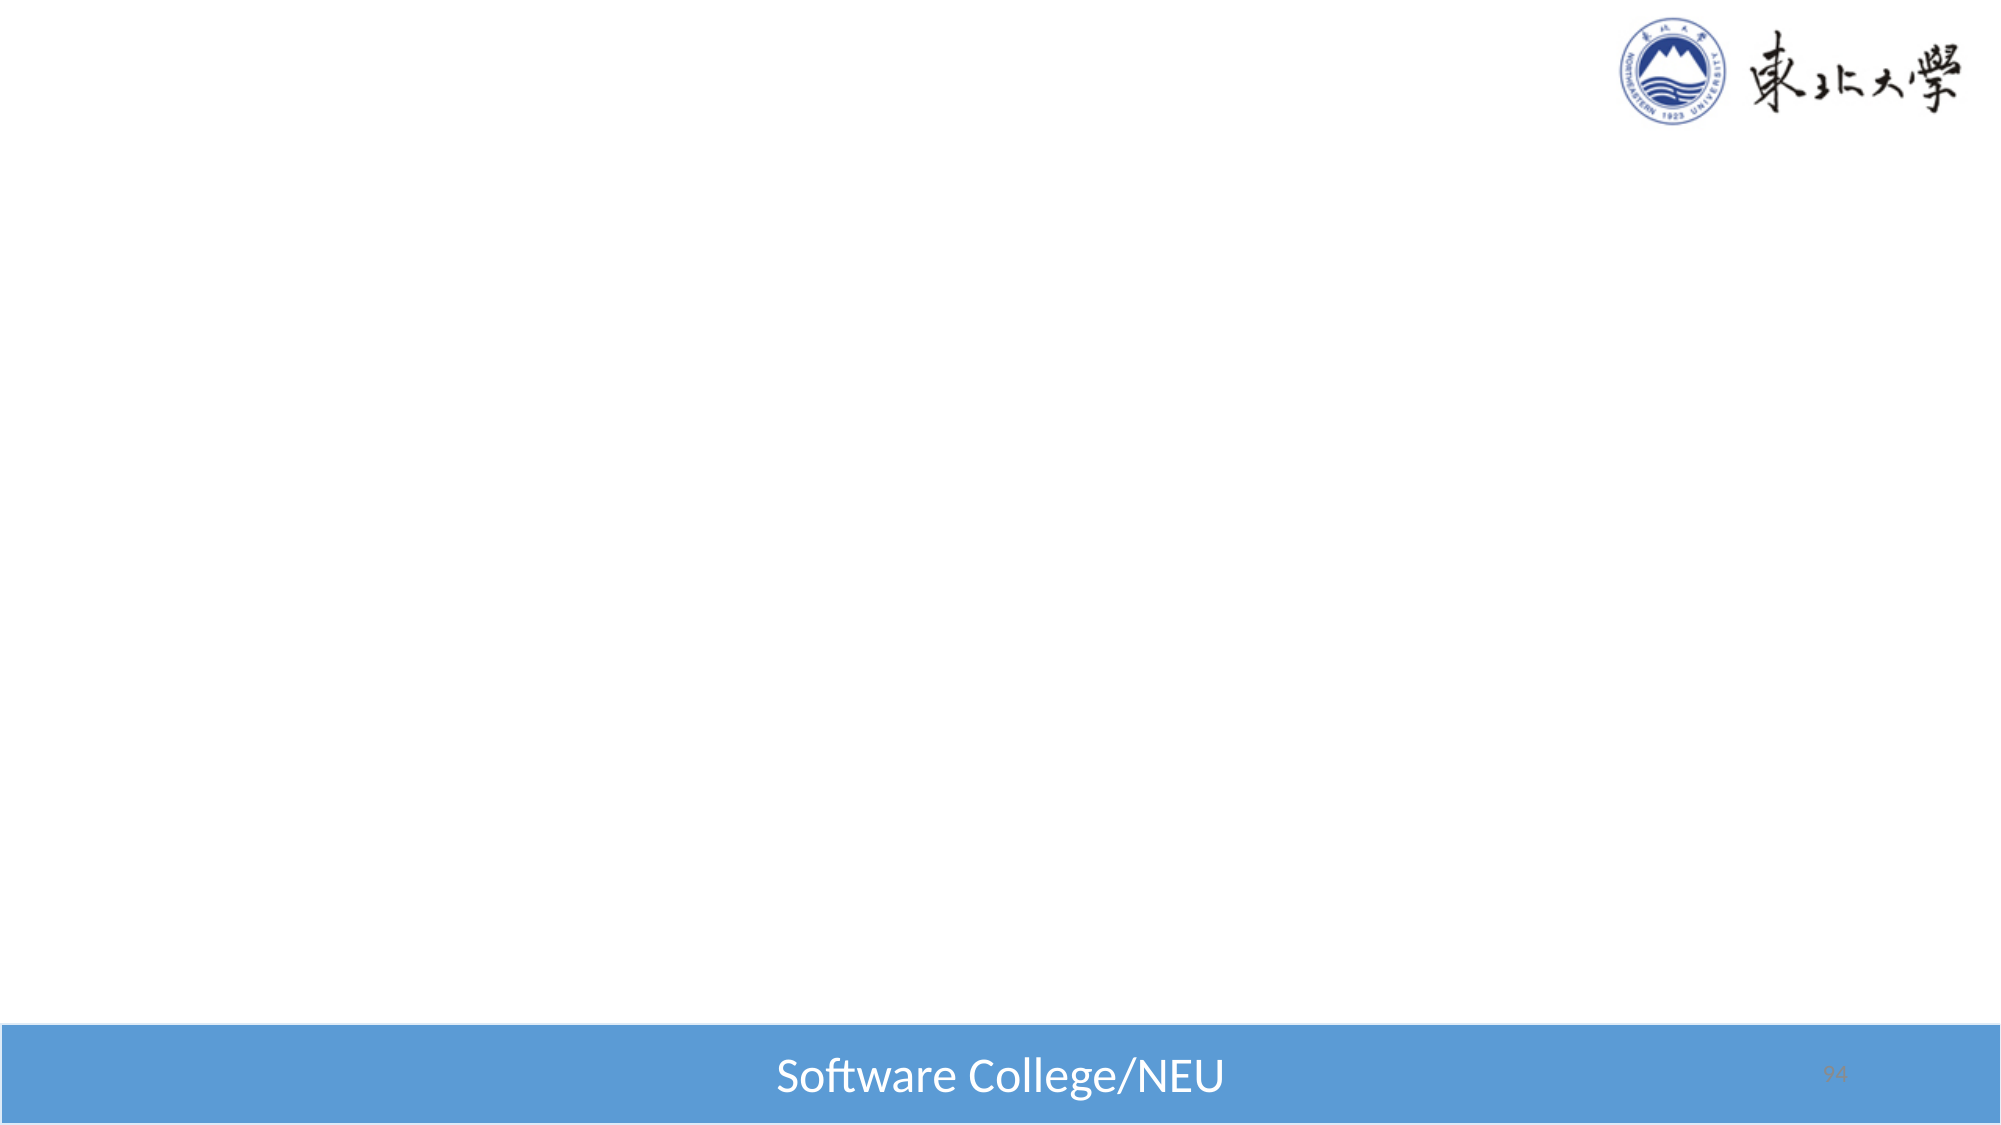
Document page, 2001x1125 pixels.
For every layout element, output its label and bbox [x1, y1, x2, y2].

picture [1605, 4, 1987, 135]
